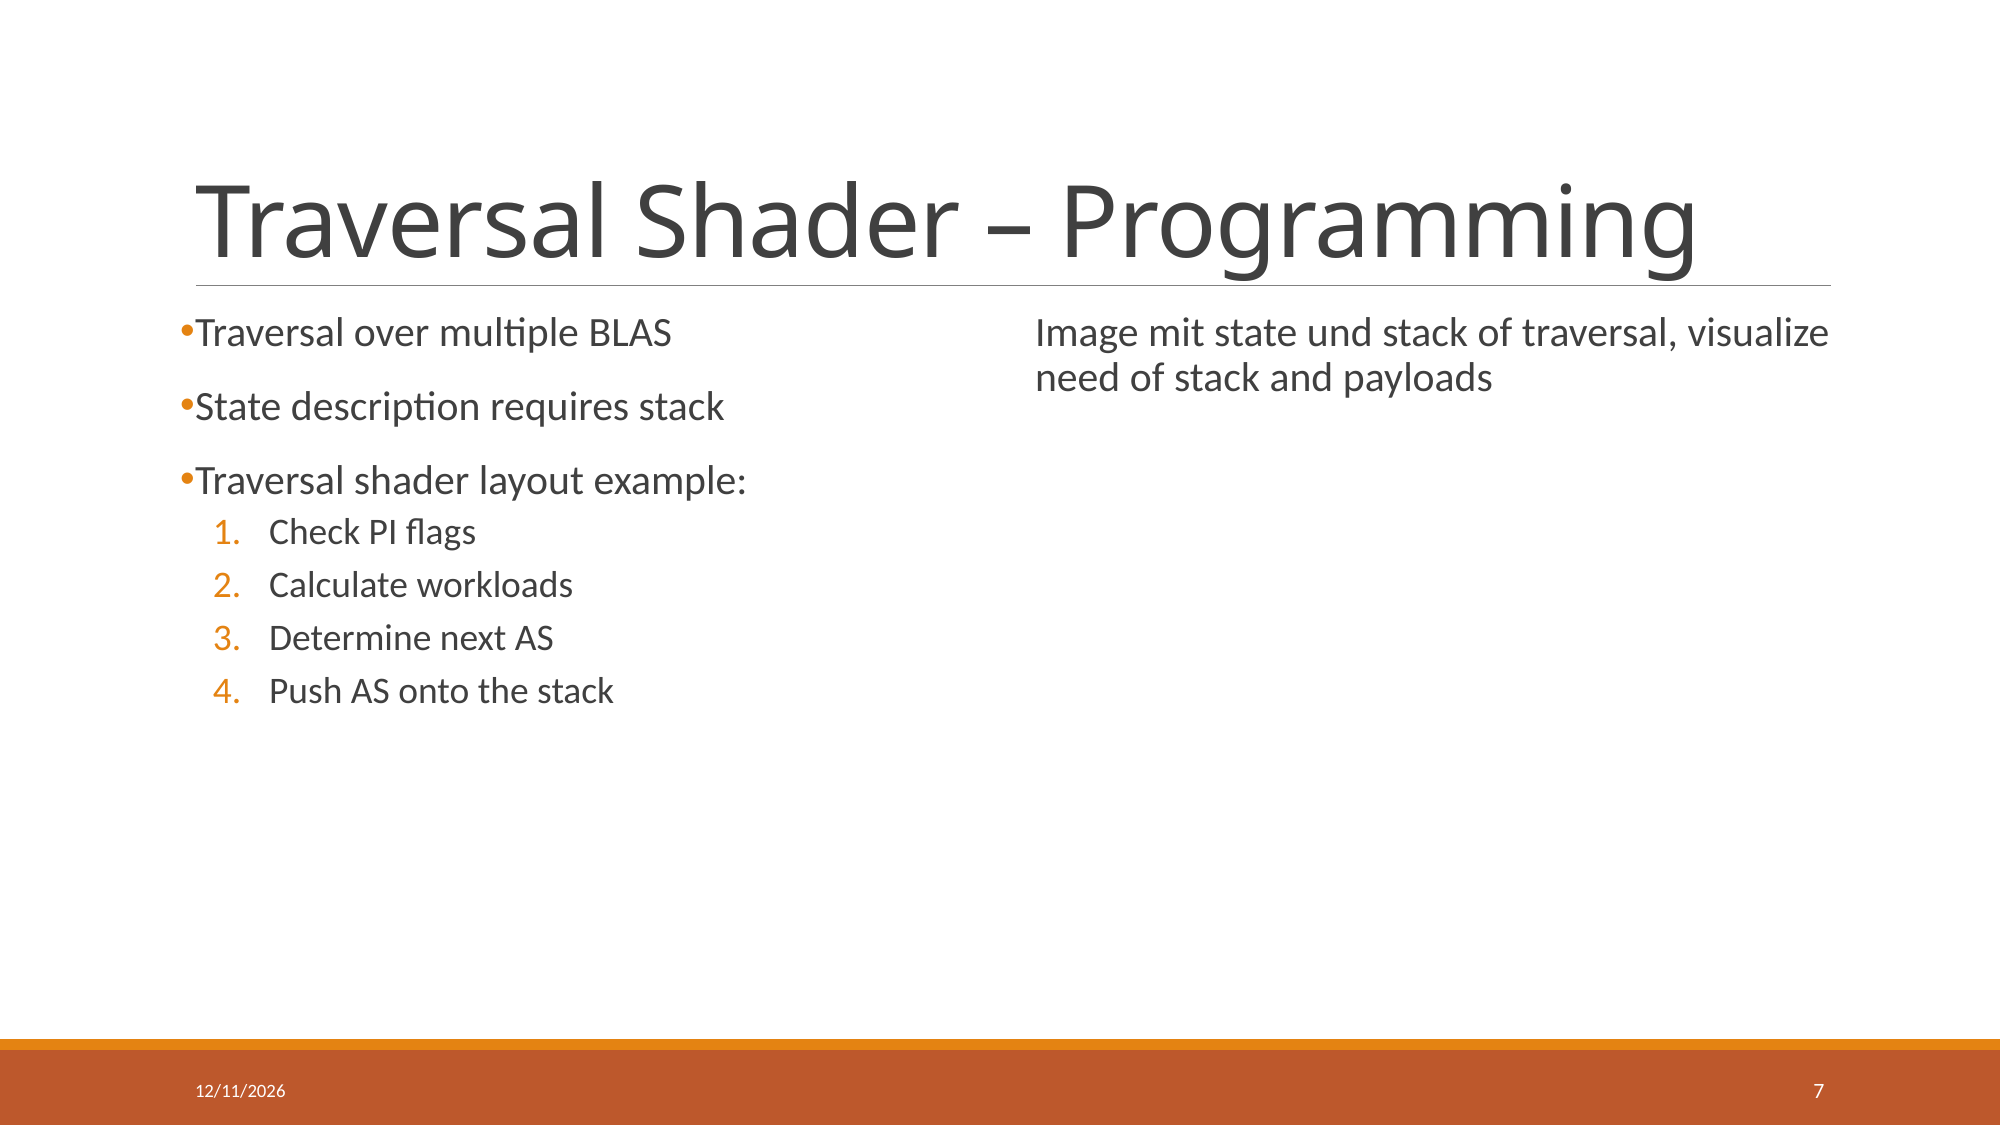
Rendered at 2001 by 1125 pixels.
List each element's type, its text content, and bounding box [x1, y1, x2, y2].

title Traversal Shader – Programming [180, 47, 1830, 285]
slide_number 7 [1624, 1059, 1840, 1120]
list Image mit state und stack of traversal, visualize need of stack and payloads [1020, 302, 1830, 963]
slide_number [180, 1059, 586, 1120]
list Traversal over multiple BLAS State description requires stack Traversal shader layout example: Check PI flags Calculate workloads Determine next AS Push AS onto the stack [180, 302, 990, 963]
